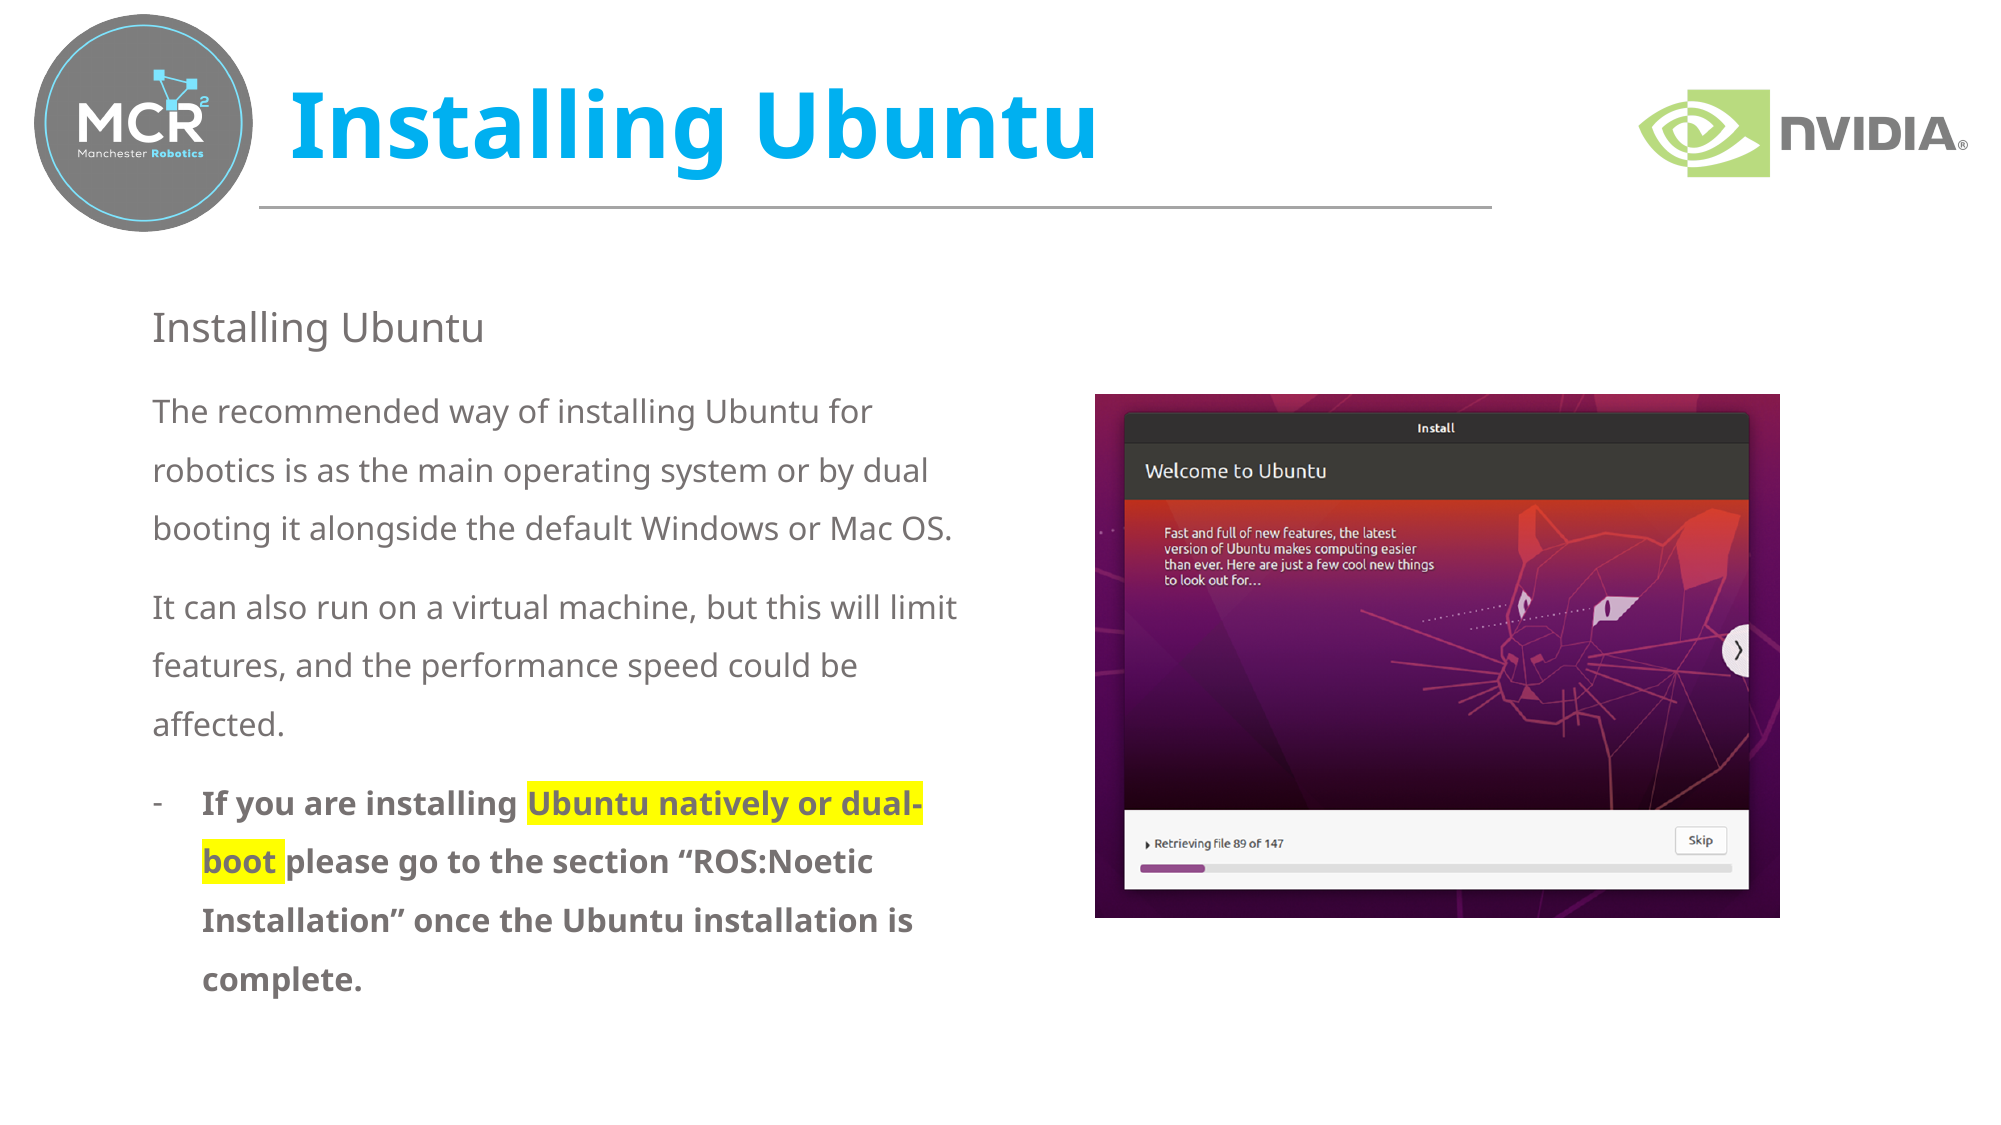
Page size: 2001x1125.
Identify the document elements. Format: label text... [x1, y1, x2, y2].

list Installing Ubuntu The recommended way of installing Ubuntu for robotics is as the main operating system or by dual booting it alongside the default Windows or Mac OS. It can also run on a virtual machine, but this will limit features, and the performance speed could be affected. If you are installing Ubuntu natively or dual-boot please go to the section “ROS:Noetic Installation” once the Ubuntu installation is complete. [137, 299, 988, 1014]
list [1095, 394, 1780, 918]
title Installing Ubuntu [275, 19, 1615, 238]
